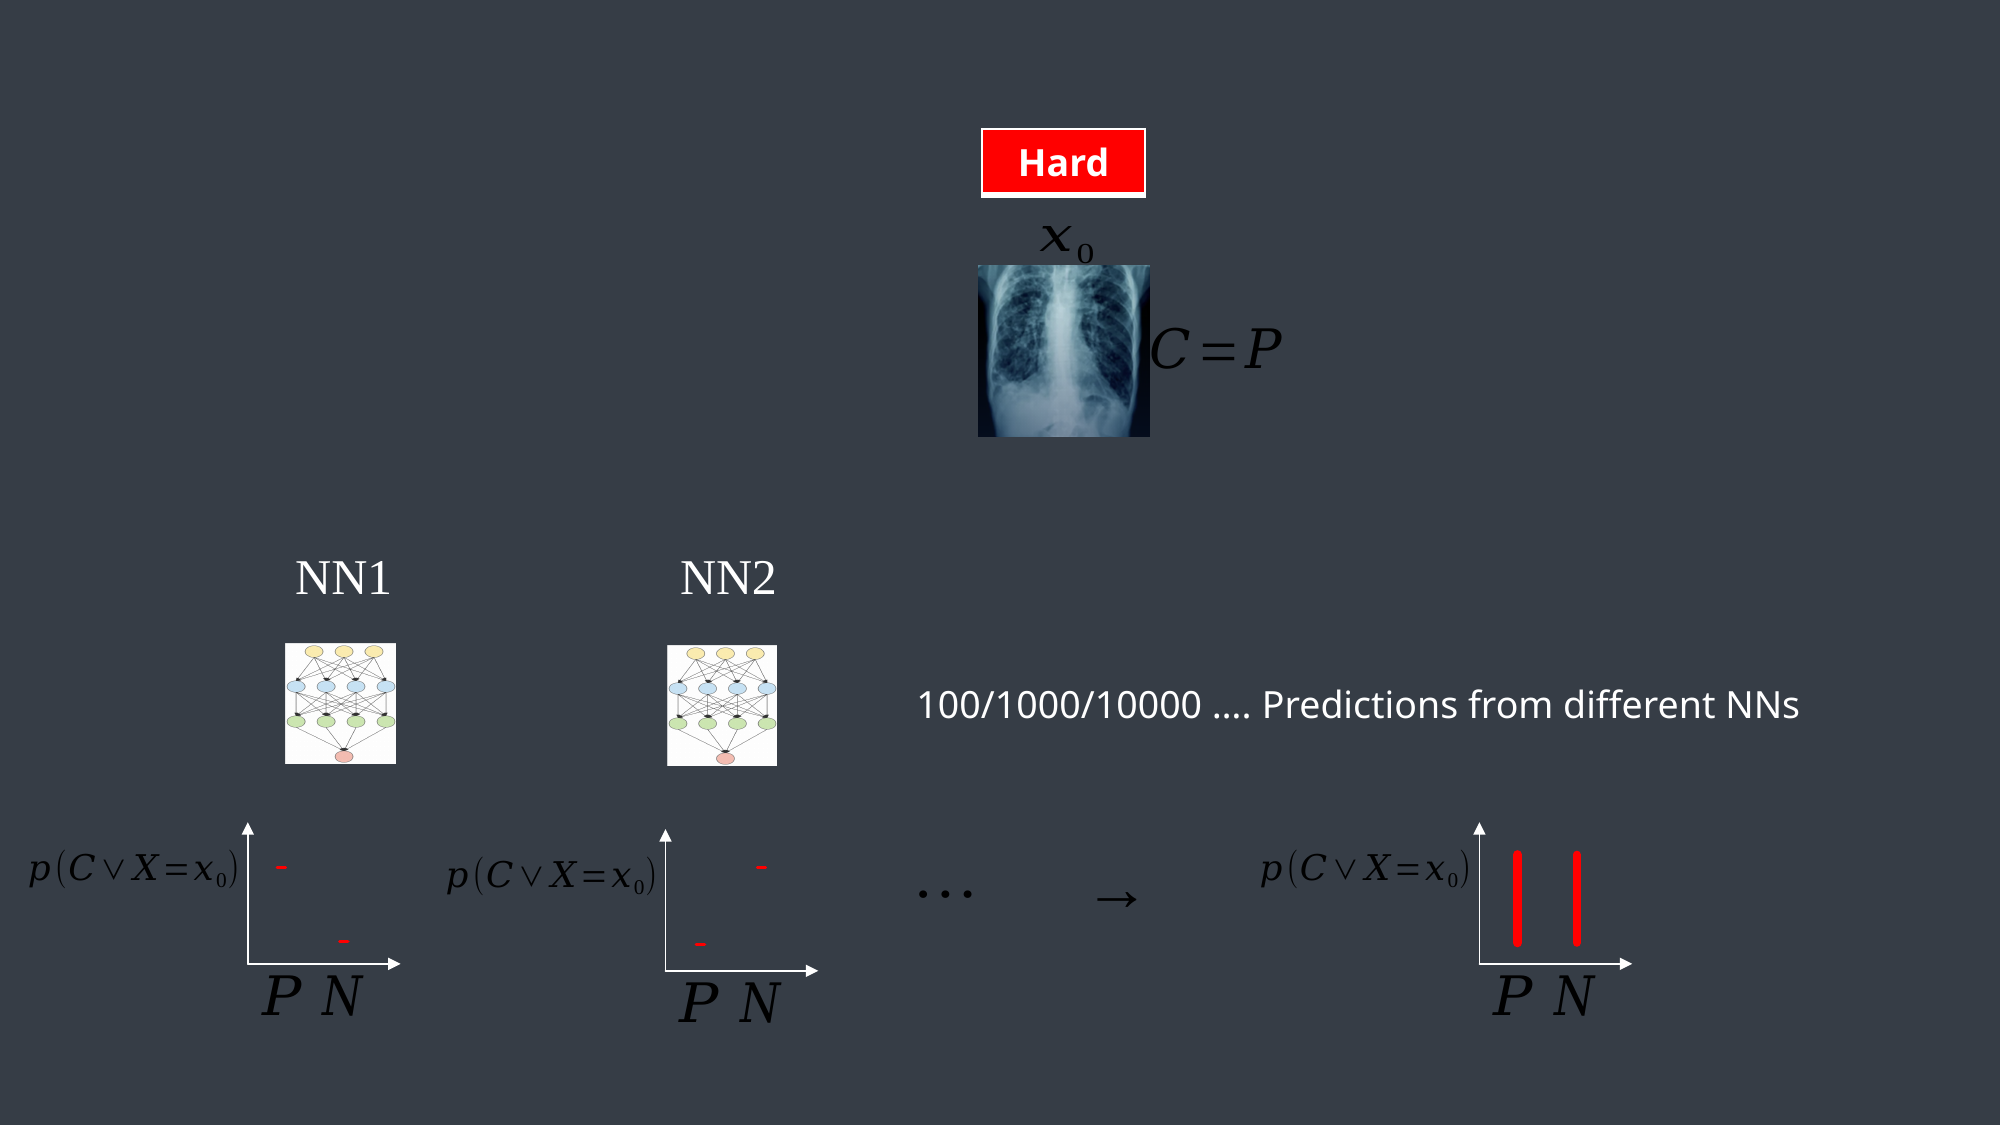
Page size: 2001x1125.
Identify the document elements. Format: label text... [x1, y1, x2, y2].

table_header Hard [983, 130, 1144, 192]
picture [279, 644, 401, 764]
picture [977, 264, 1151, 437]
text_box 100/1000/10000 …. Predictions from different NNs [901, 673, 1816, 734]
picture [661, 646, 783, 766]
text_box NN1 [280, 537, 408, 613]
text_box NN2 [665, 537, 793, 613]
